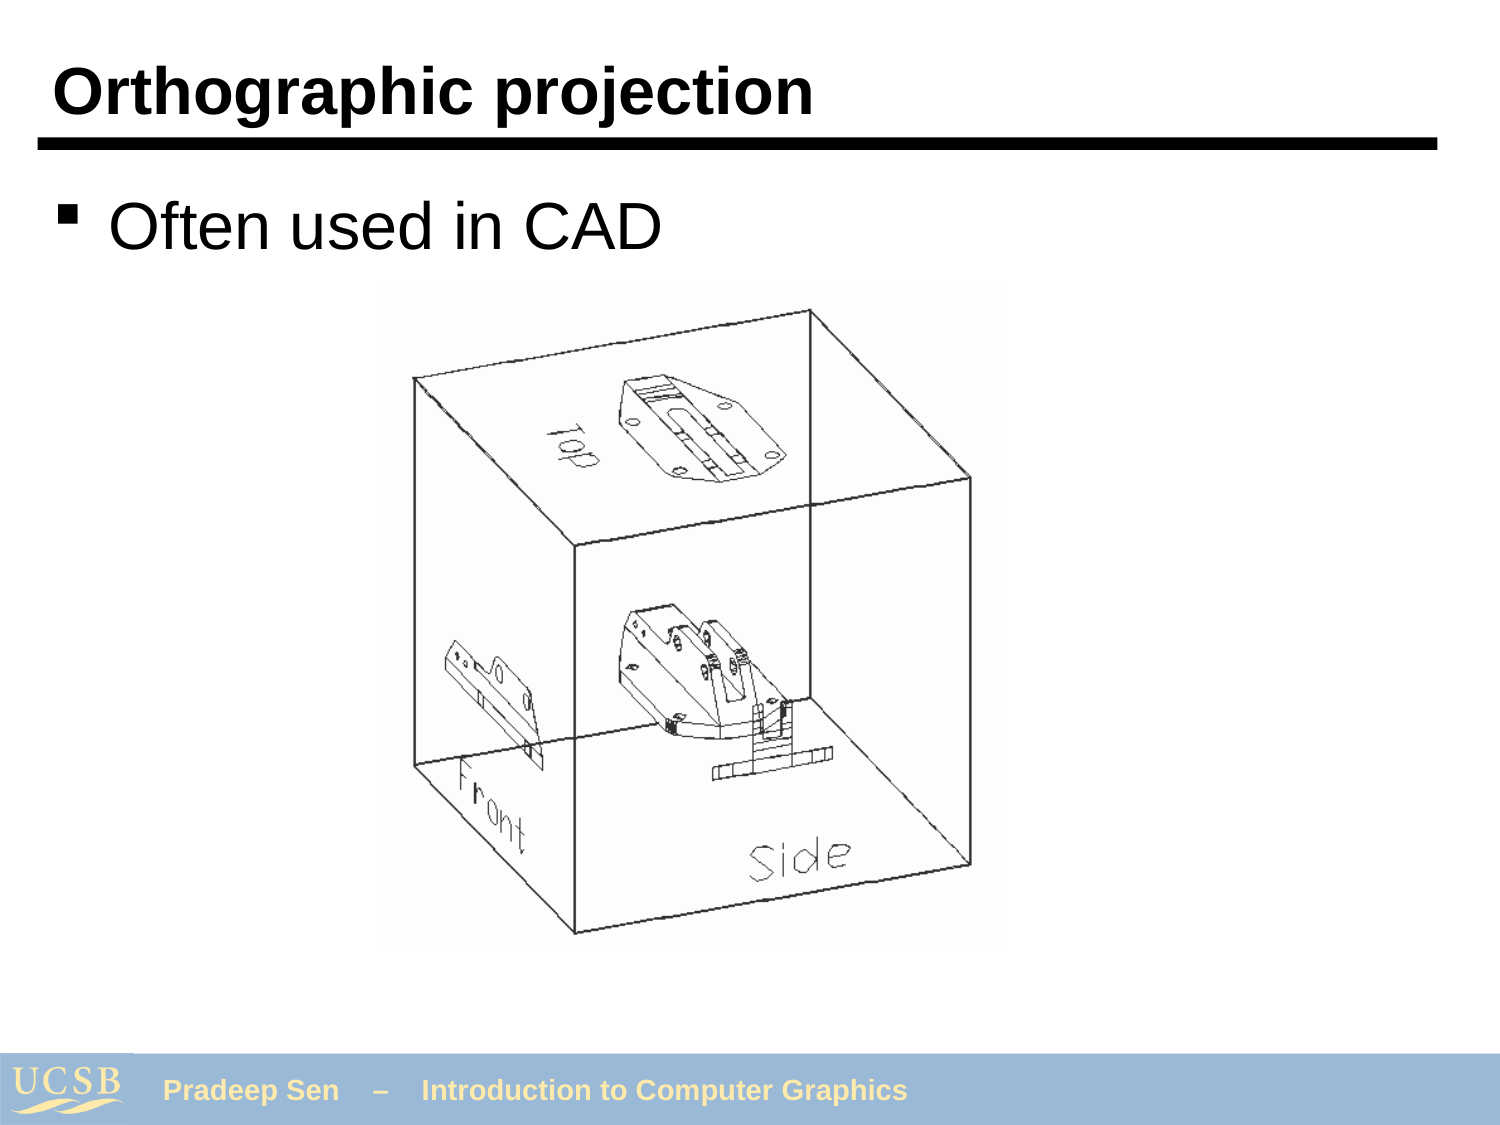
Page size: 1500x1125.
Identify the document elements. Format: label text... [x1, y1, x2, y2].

picture [377, 279, 1007, 945]
list Often used in CAD [37, 174, 1438, 1025]
title Orthographic projection [0, 1053, 128, 1125]
title Orthographic projection [37, 37, 1438, 138]
